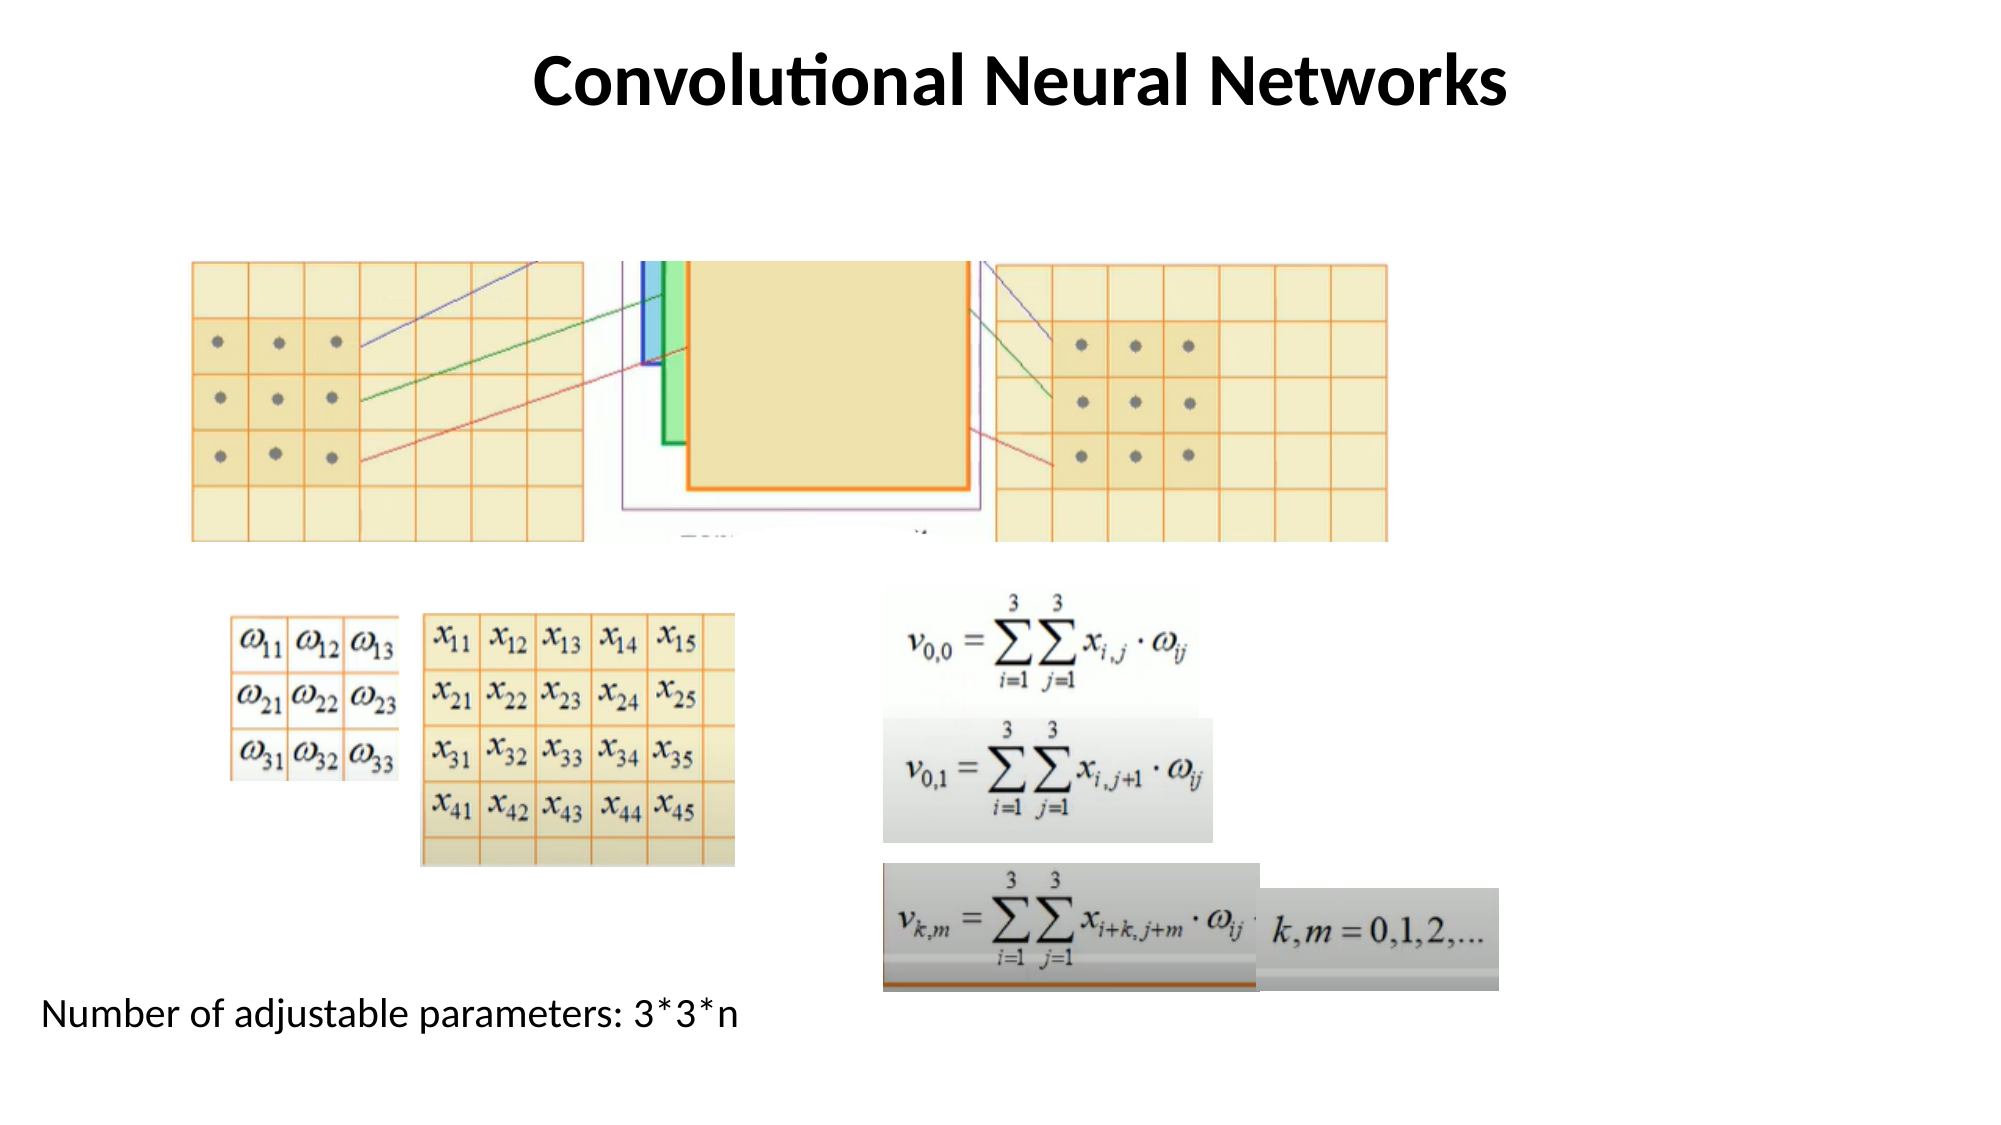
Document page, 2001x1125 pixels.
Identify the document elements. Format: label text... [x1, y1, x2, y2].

text_box Convolutional Neural Networks Number of adjustable parameters: 3*3*n [26, 23, 1979, 1125]
picture [883, 586, 1213, 843]
text_box [200, 203, 1748, 414]
picture [187, 261, 1390, 542]
picture [420, 613, 735, 867]
picture [229, 613, 399, 781]
picture [883, 862, 1499, 992]
